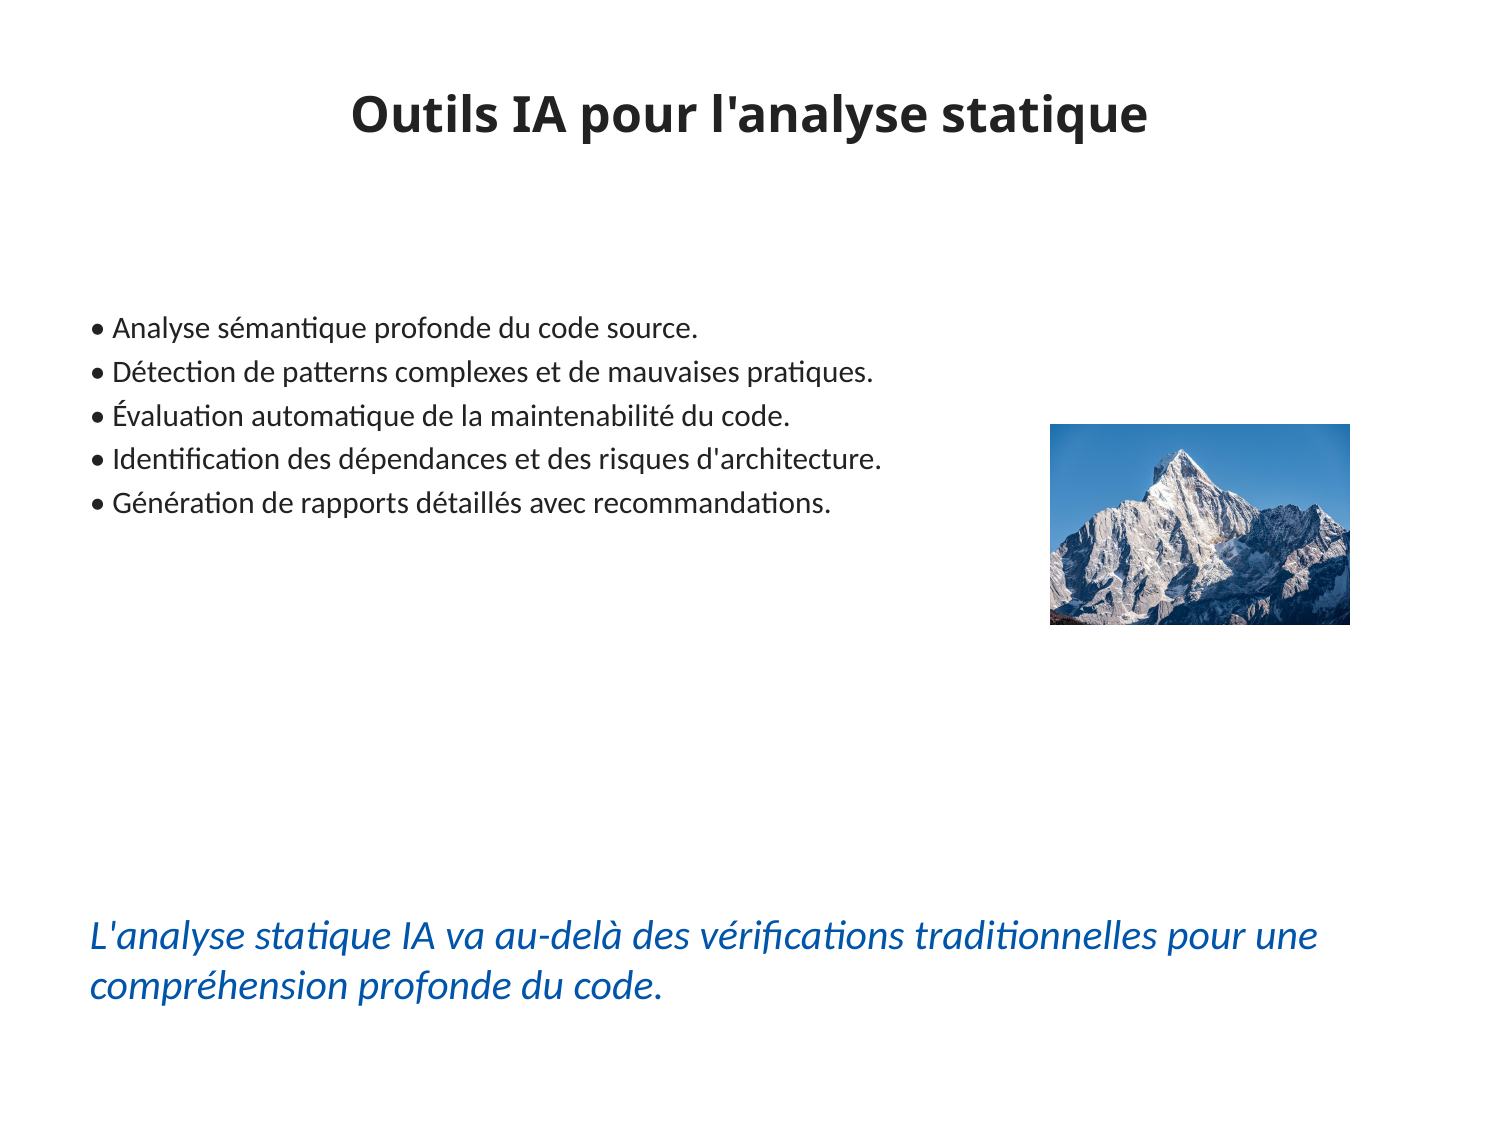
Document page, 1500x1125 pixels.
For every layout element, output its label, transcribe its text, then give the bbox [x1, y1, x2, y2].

picture [1049, 424, 1350, 625]
list L'analyse statique IA va au-delà des vérifications traditionnelles pour une compréhension profonde du code. [75, 900, 1425, 1050]
list • Analyse sémantique profonde du code source. • Détection de patterns complexes et de mauvaises pratiques. • Évaluation automatique de la maintenabilité du code. • Identification des dépendances et des risques d'architecture. • Génération de rapports détaillés avec recommandations. [75, 299, 975, 750]
title Outils IA pour l'analyse statique [75, 75, 1425, 225]
